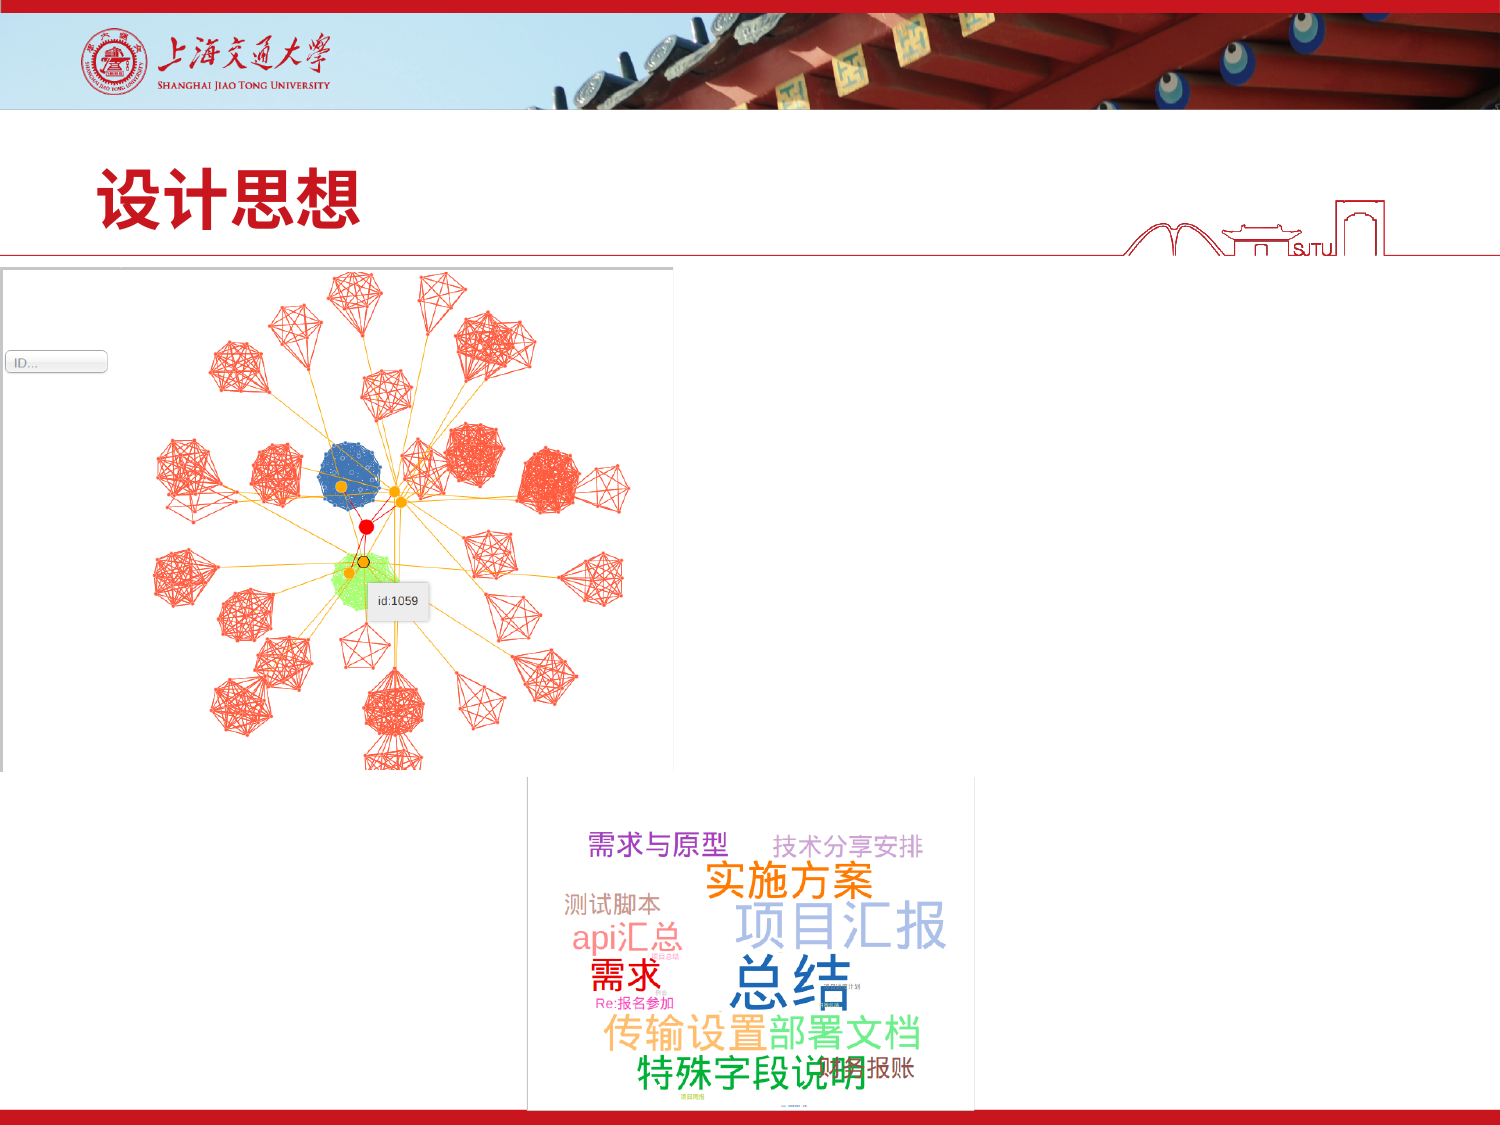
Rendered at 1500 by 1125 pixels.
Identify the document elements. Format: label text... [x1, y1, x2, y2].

picture [0, 267, 674, 772]
picture [526, 777, 975, 1111]
picture [0, 200, 1500, 256]
picture [0, 0, 1500, 110]
title 设计思想 [81, 159, 1455, 254]
